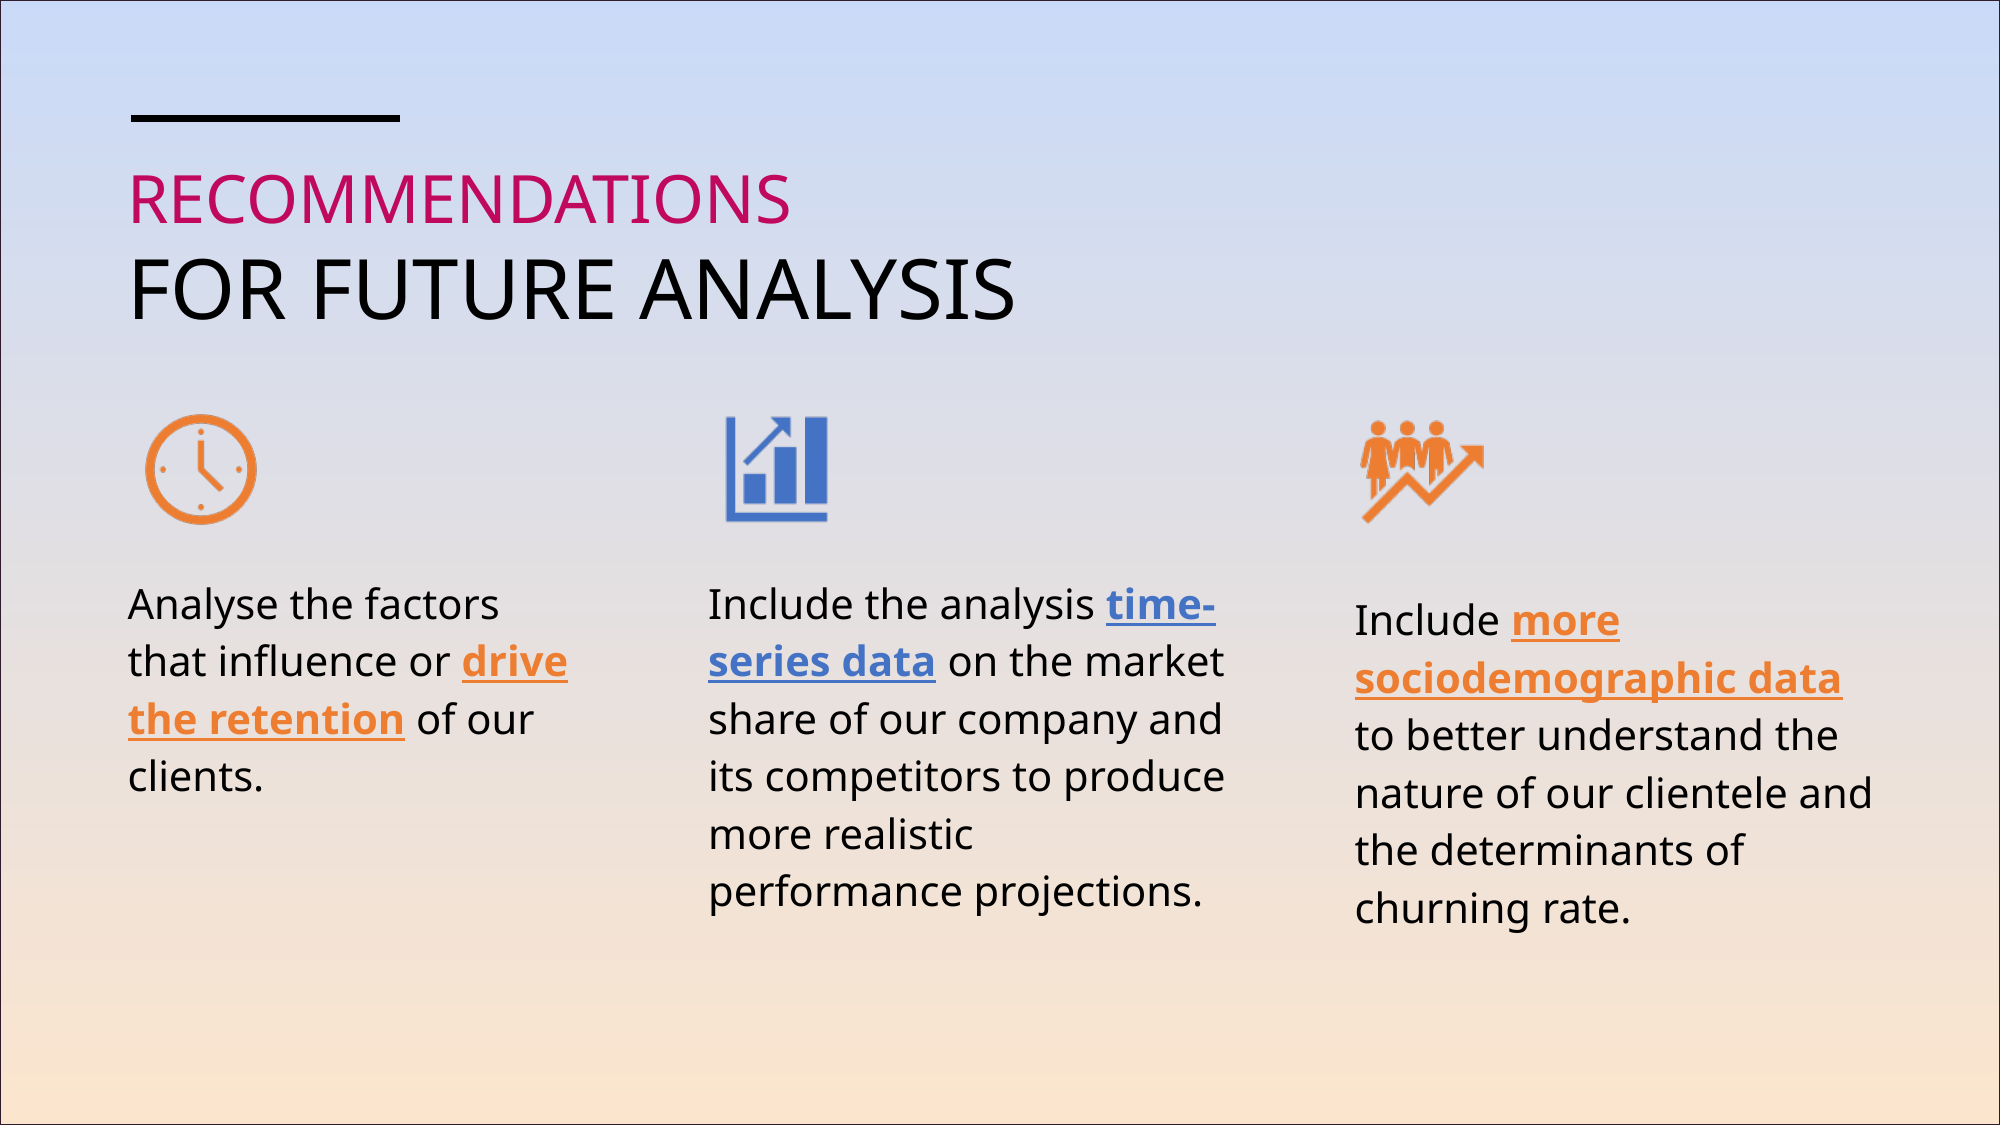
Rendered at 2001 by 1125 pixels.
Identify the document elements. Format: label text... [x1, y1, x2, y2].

picture [705, 398, 846, 541]
title RECOMMENDATIONS FOR FUTURE ANALYSIS [112, 149, 1056, 359]
picture [130, 399, 271, 540]
text_box [0, 0, 2000, 1125]
picture [1352, 399, 1492, 540]
text_box Analyse the factors that influence or drive the retention of our clients. [112, 555, 586, 816]
text_box Include more sociodemographic data to better understand the nature of our clientele and the determinants of churning rate. [1339, 571, 1892, 947]
text_box Include the analysis time-series data on the market share of our company and its competitors to produce more realistic performance projections. [693, 555, 1245, 931]
